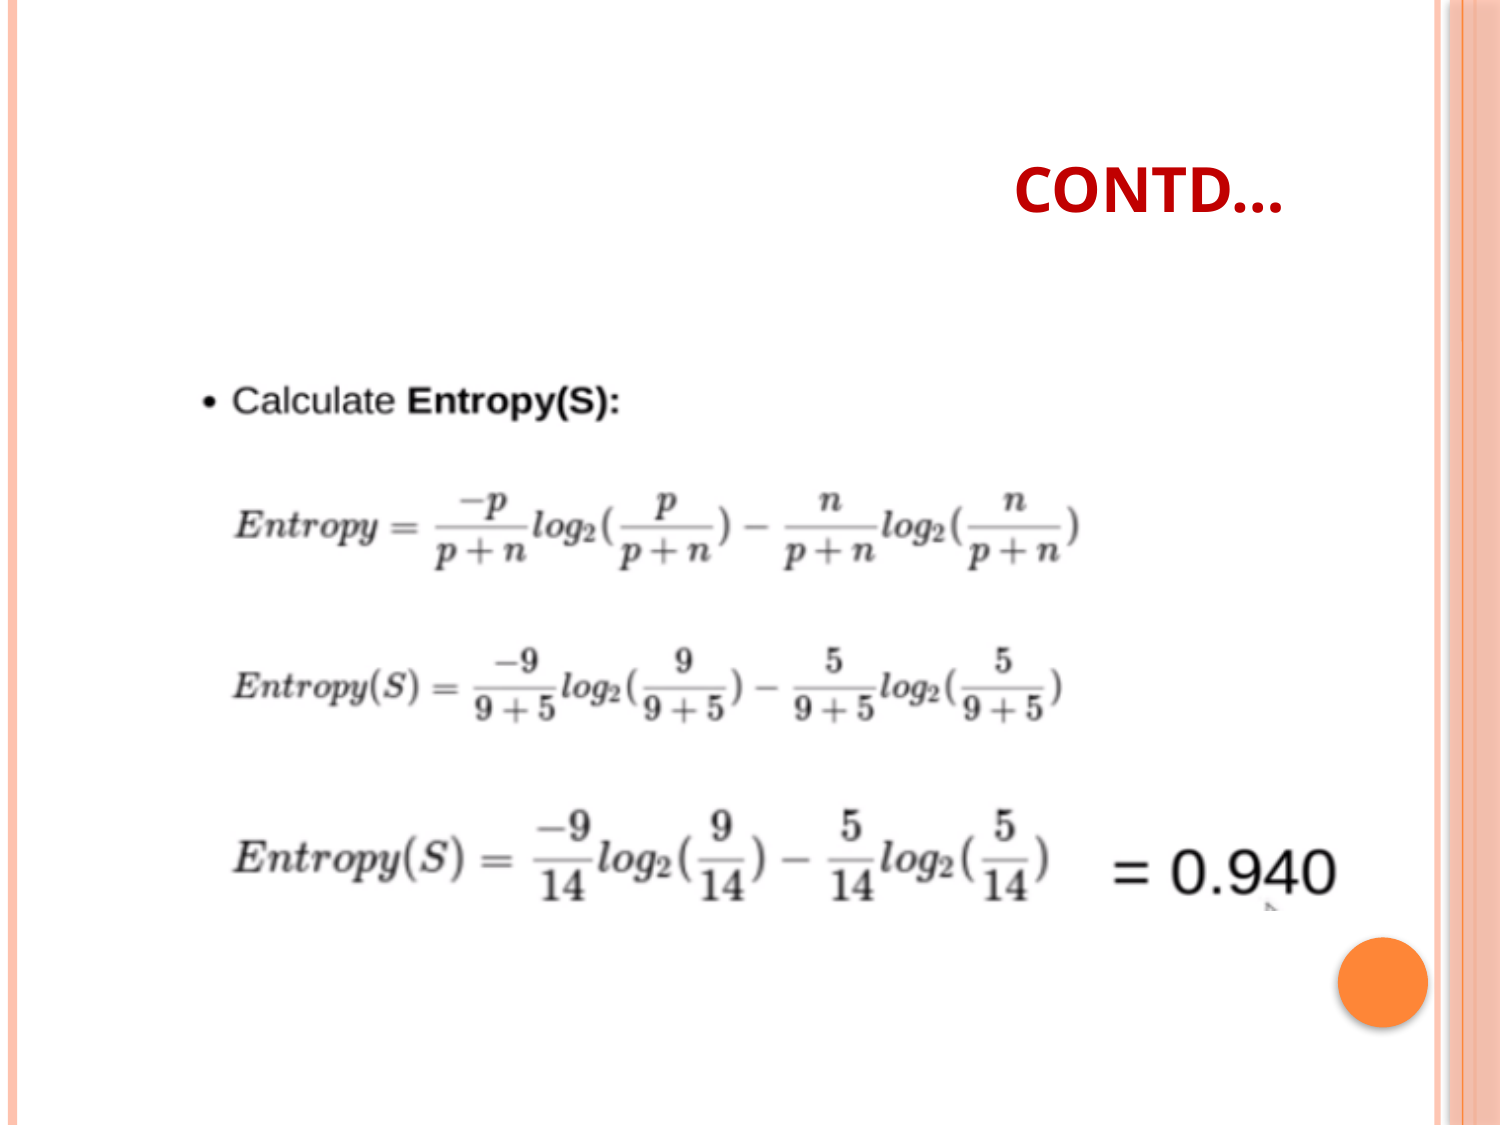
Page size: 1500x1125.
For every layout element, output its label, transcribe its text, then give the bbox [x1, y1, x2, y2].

title Contd… [75, 45, 1300, 233]
picture [175, 364, 1363, 911]
